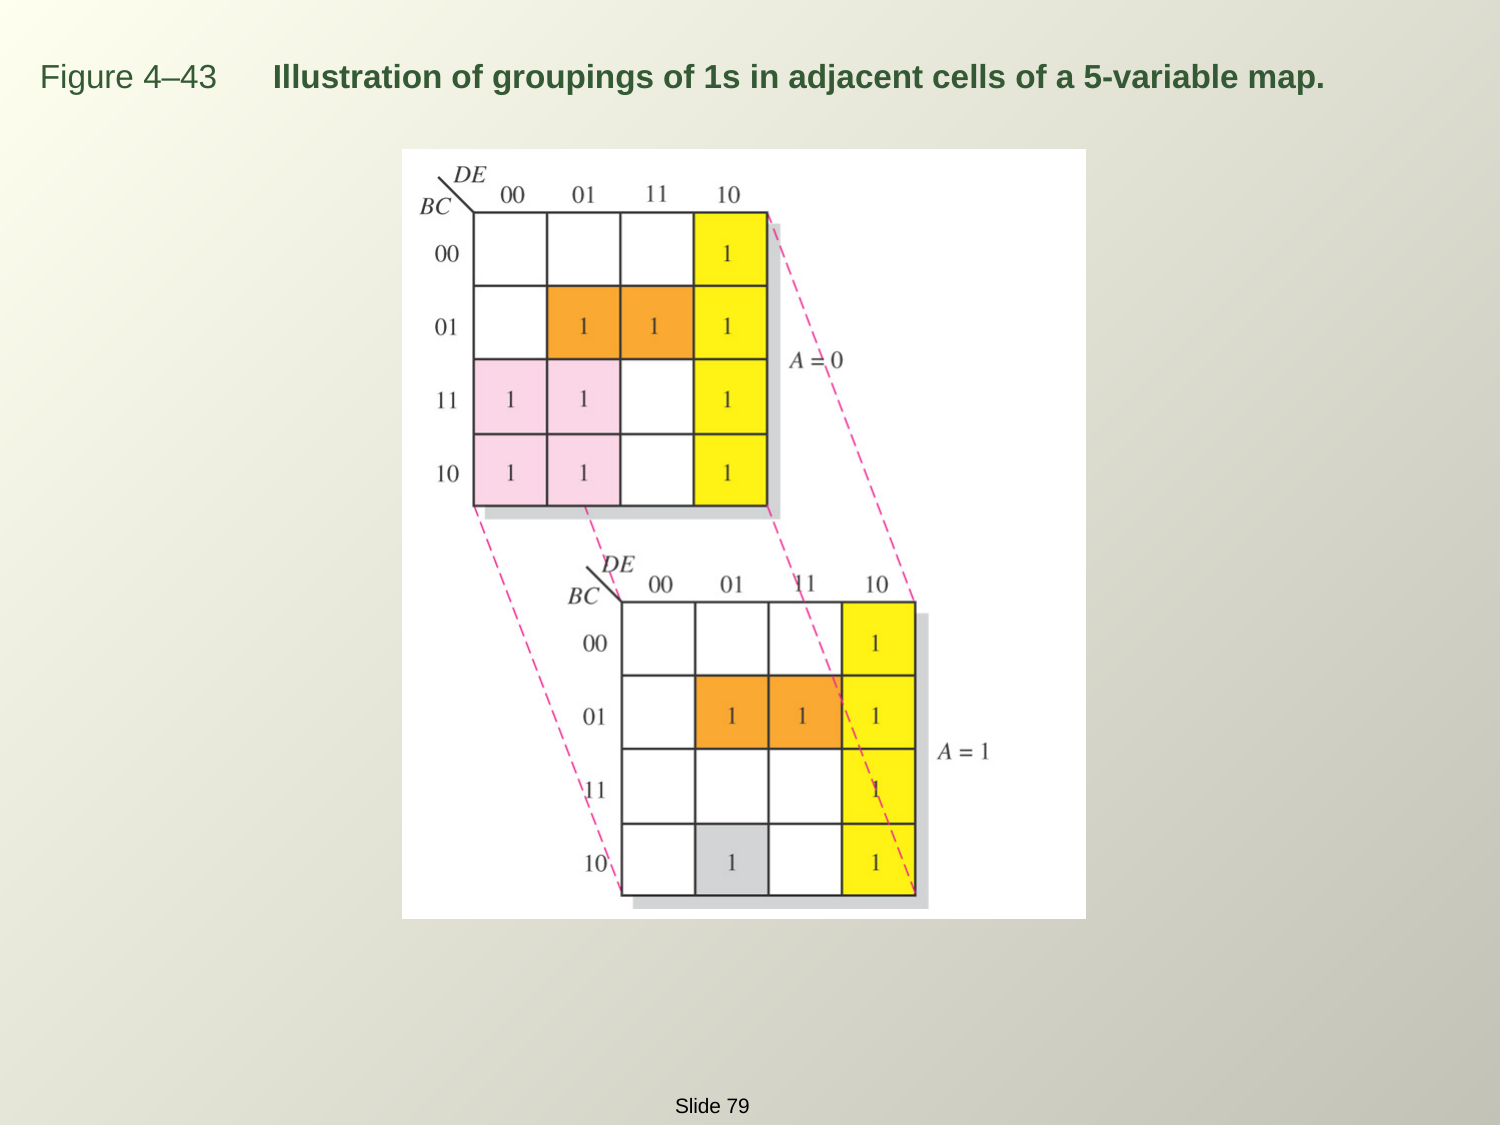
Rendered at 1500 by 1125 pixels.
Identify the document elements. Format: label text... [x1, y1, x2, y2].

title Figure 4–43 Illustration of groupings of 1s in adjacent cells of a 5-variable map. [24, 37, 1463, 113]
picture [402, 149, 1086, 919]
